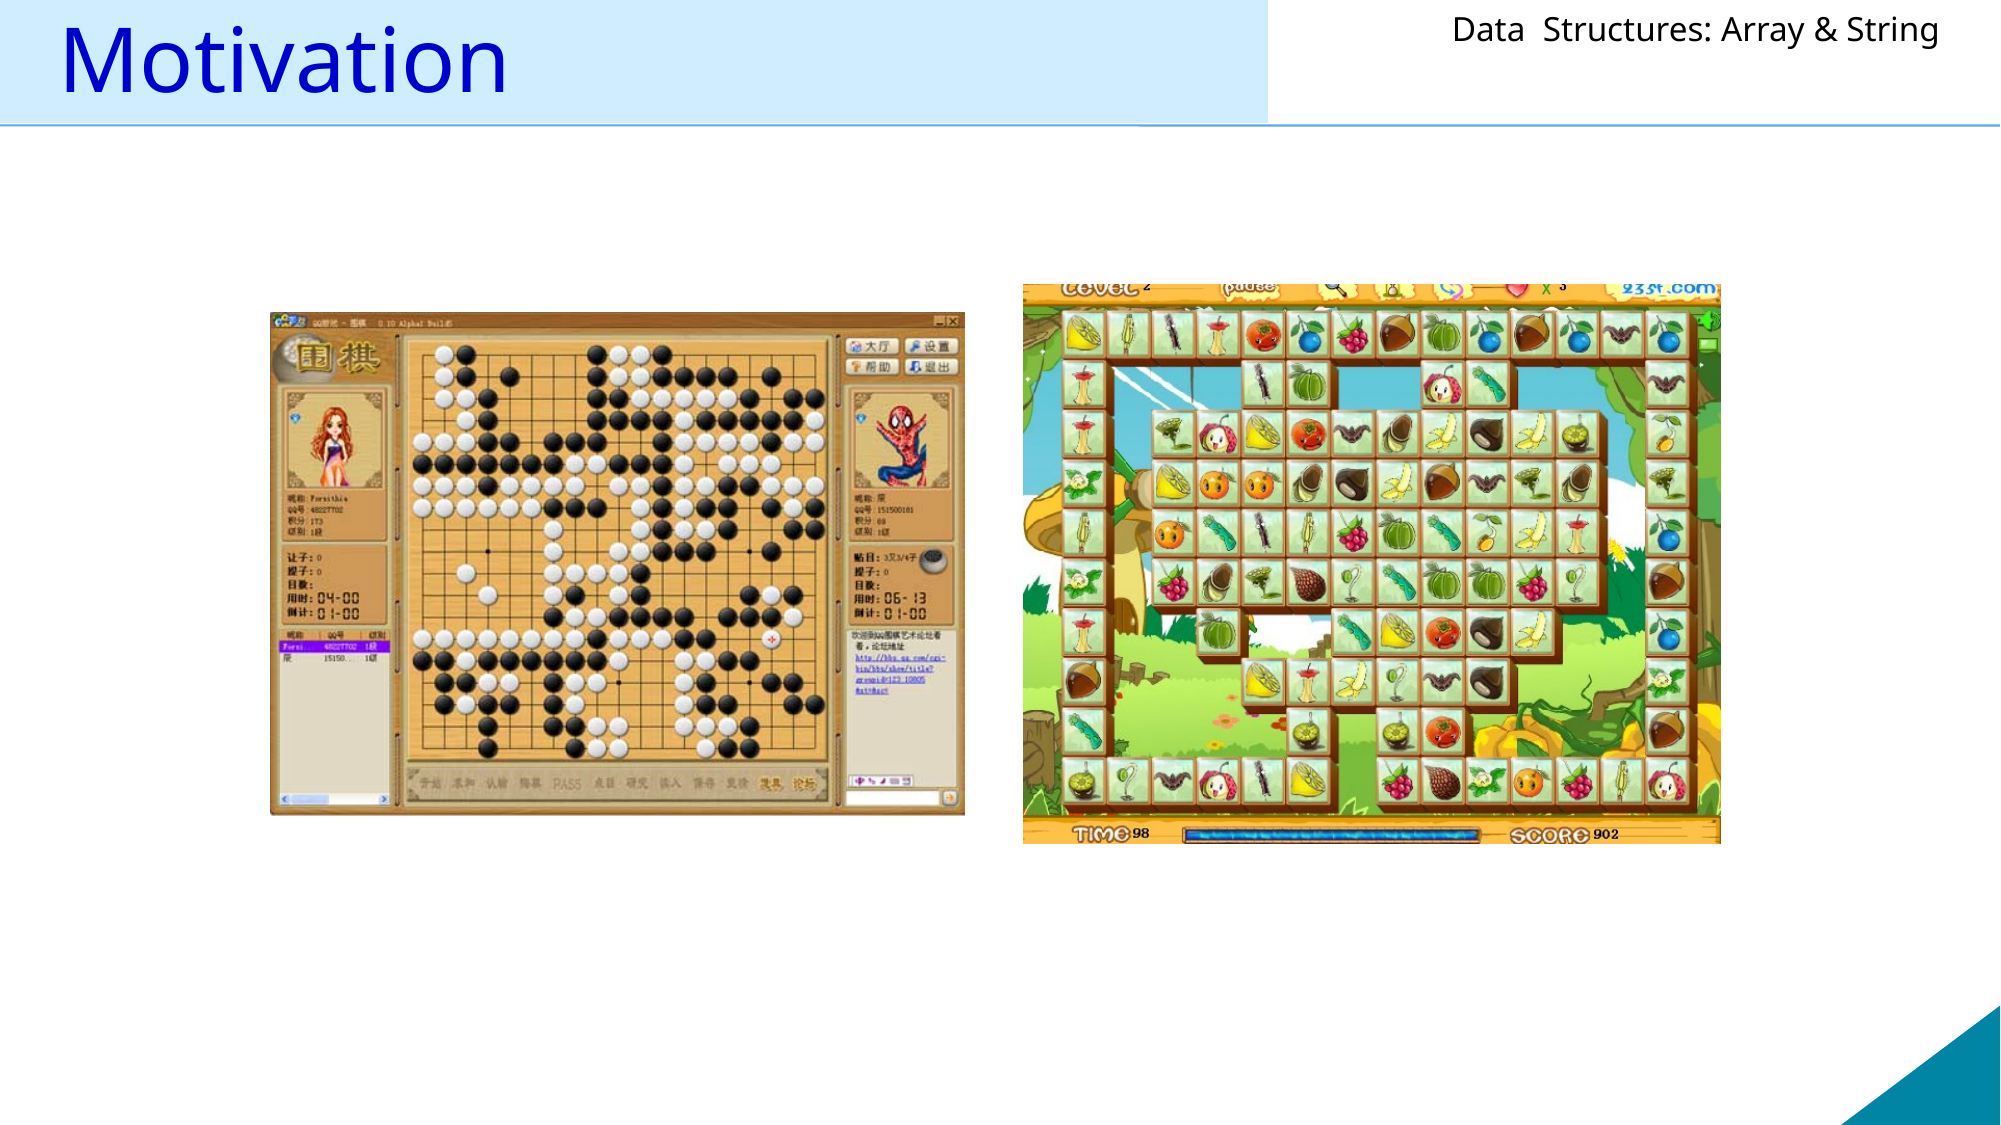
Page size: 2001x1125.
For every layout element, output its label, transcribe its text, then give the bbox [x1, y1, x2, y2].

picture [1023, 284, 1721, 844]
picture [270, 312, 965, 816]
title Motivation [43, 7, 1769, 121]
